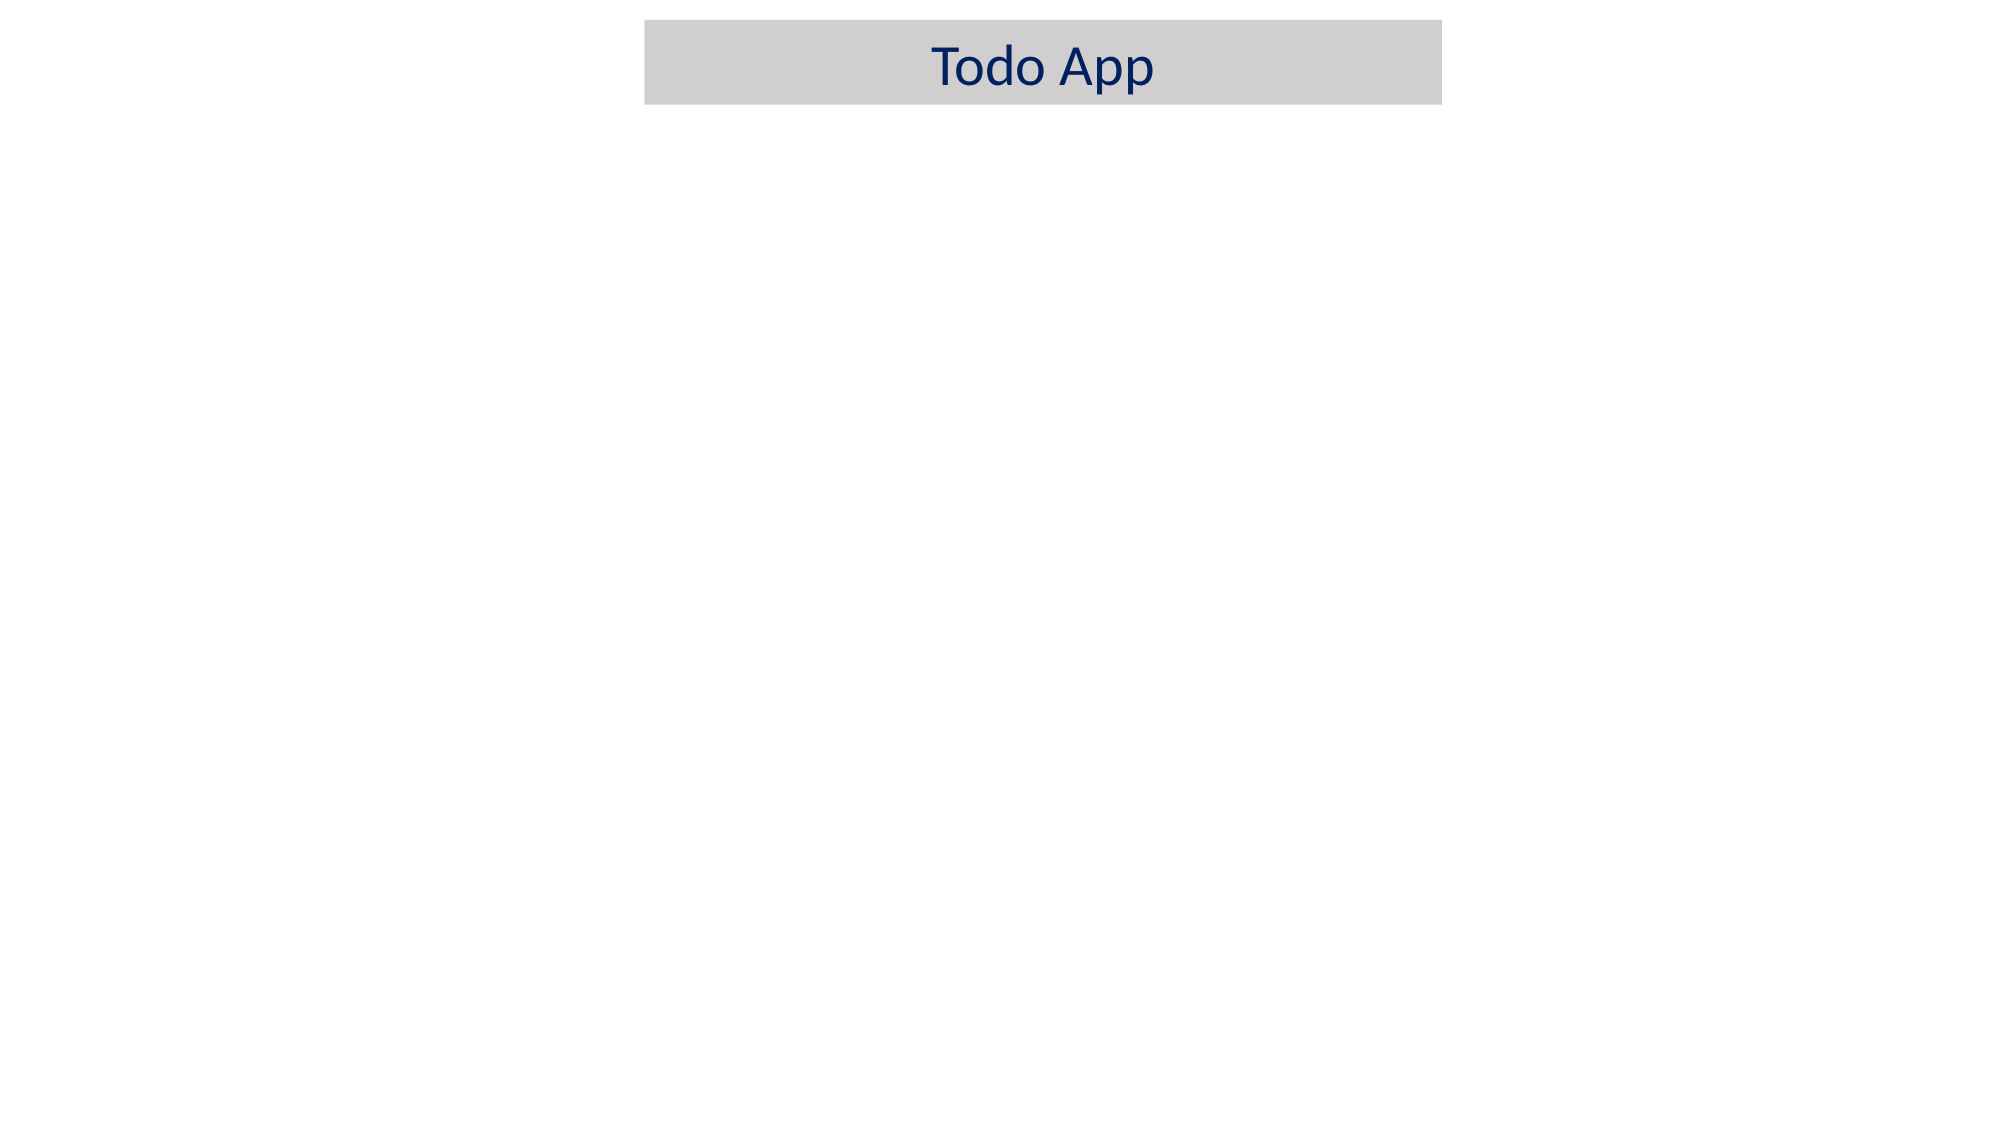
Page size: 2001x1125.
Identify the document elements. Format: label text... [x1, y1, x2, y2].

text_box Todo App [644, 19, 1442, 105]
